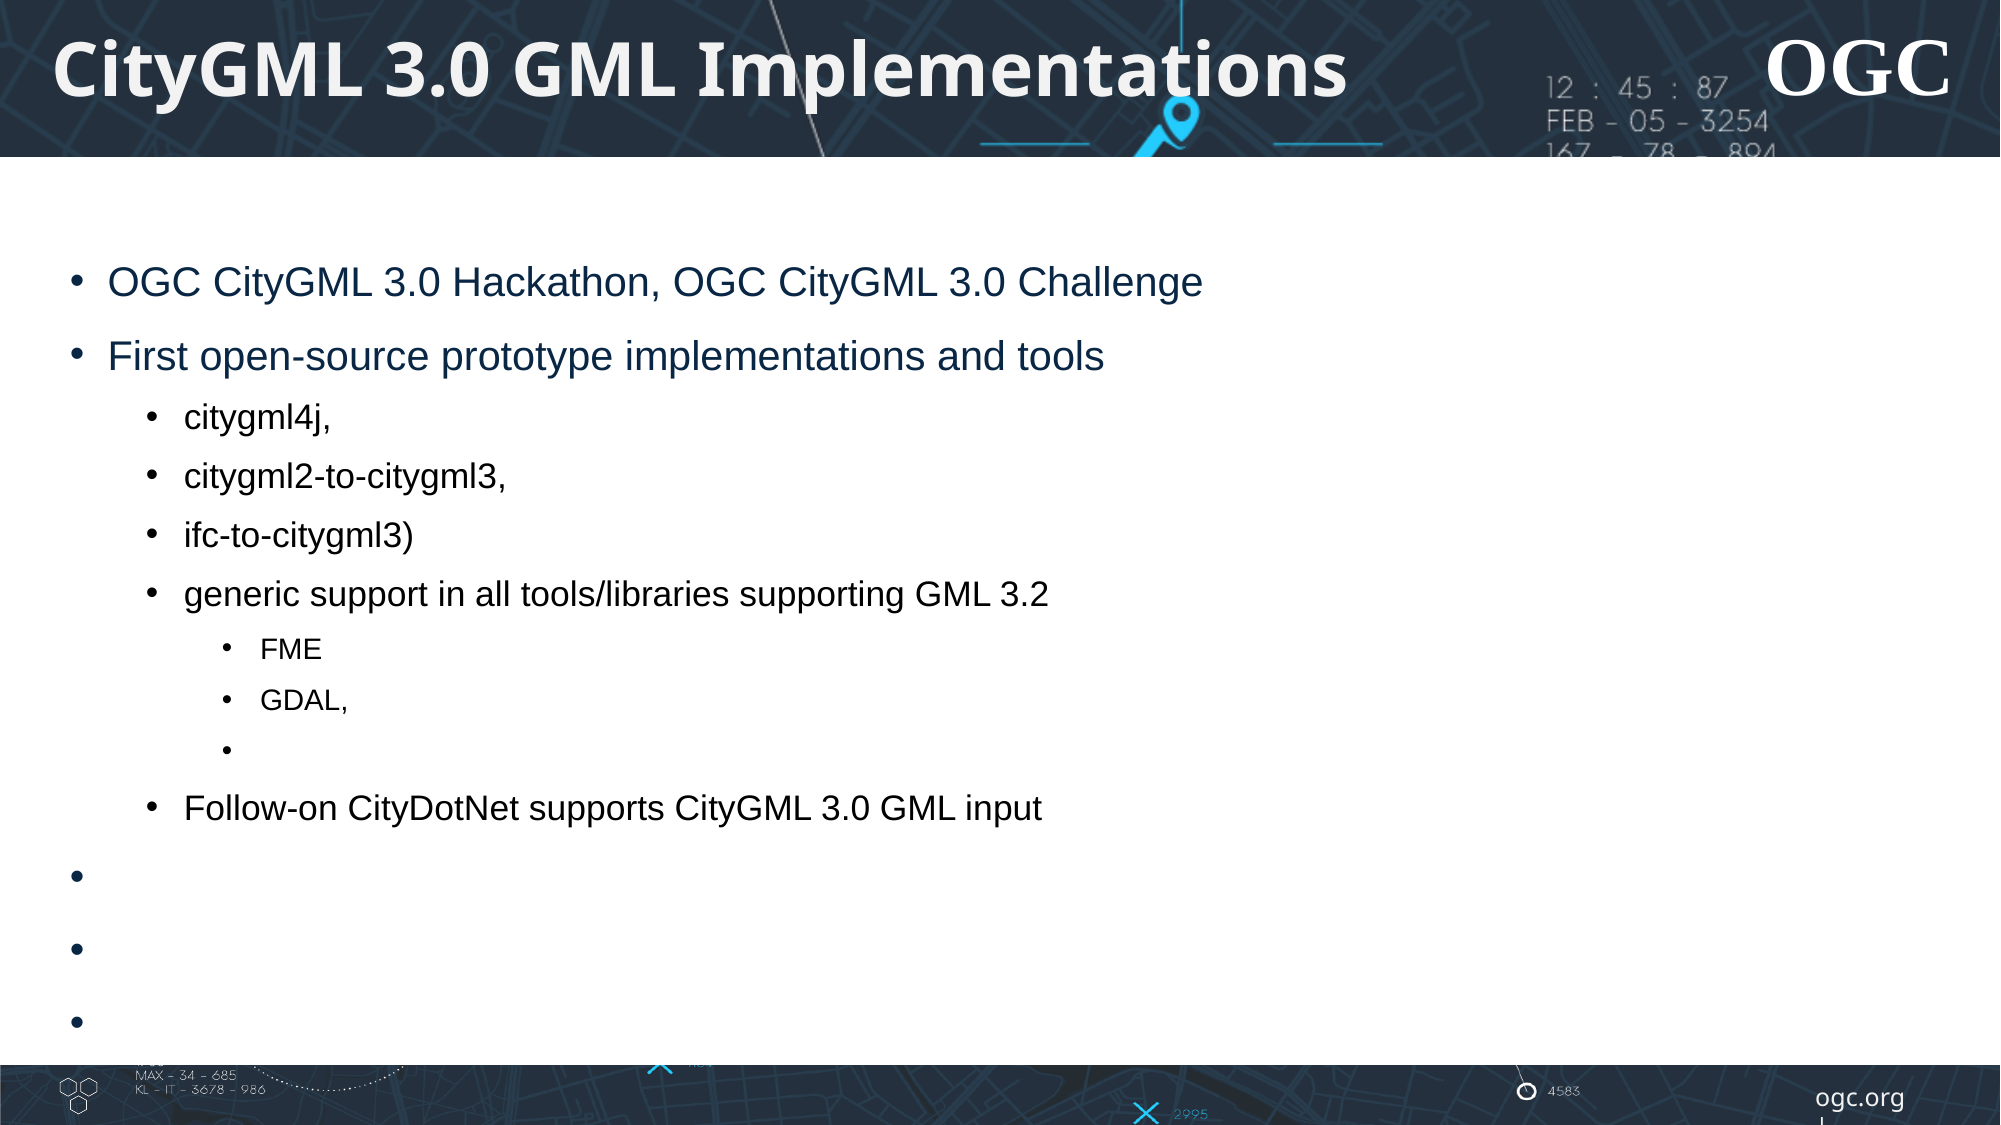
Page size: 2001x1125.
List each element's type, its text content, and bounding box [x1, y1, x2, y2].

title CityGML 3.0 GML Implementations [36, 9, 1762, 135]
list OGC CityGML 3.0 Hackathon, OGC CityGML 3.0 Challenge First open-source prototype implementations and tools citygml4j, citygml2-to-citygml3, ifc-to-citygml3) generic support in all tools/libraries supporting GML 3.2 FME GDAL, Follow-on CityDotNet supports CityGML 3.0 GML input [54, 190, 1780, 1057]
picture [51, 1069, 106, 1123]
